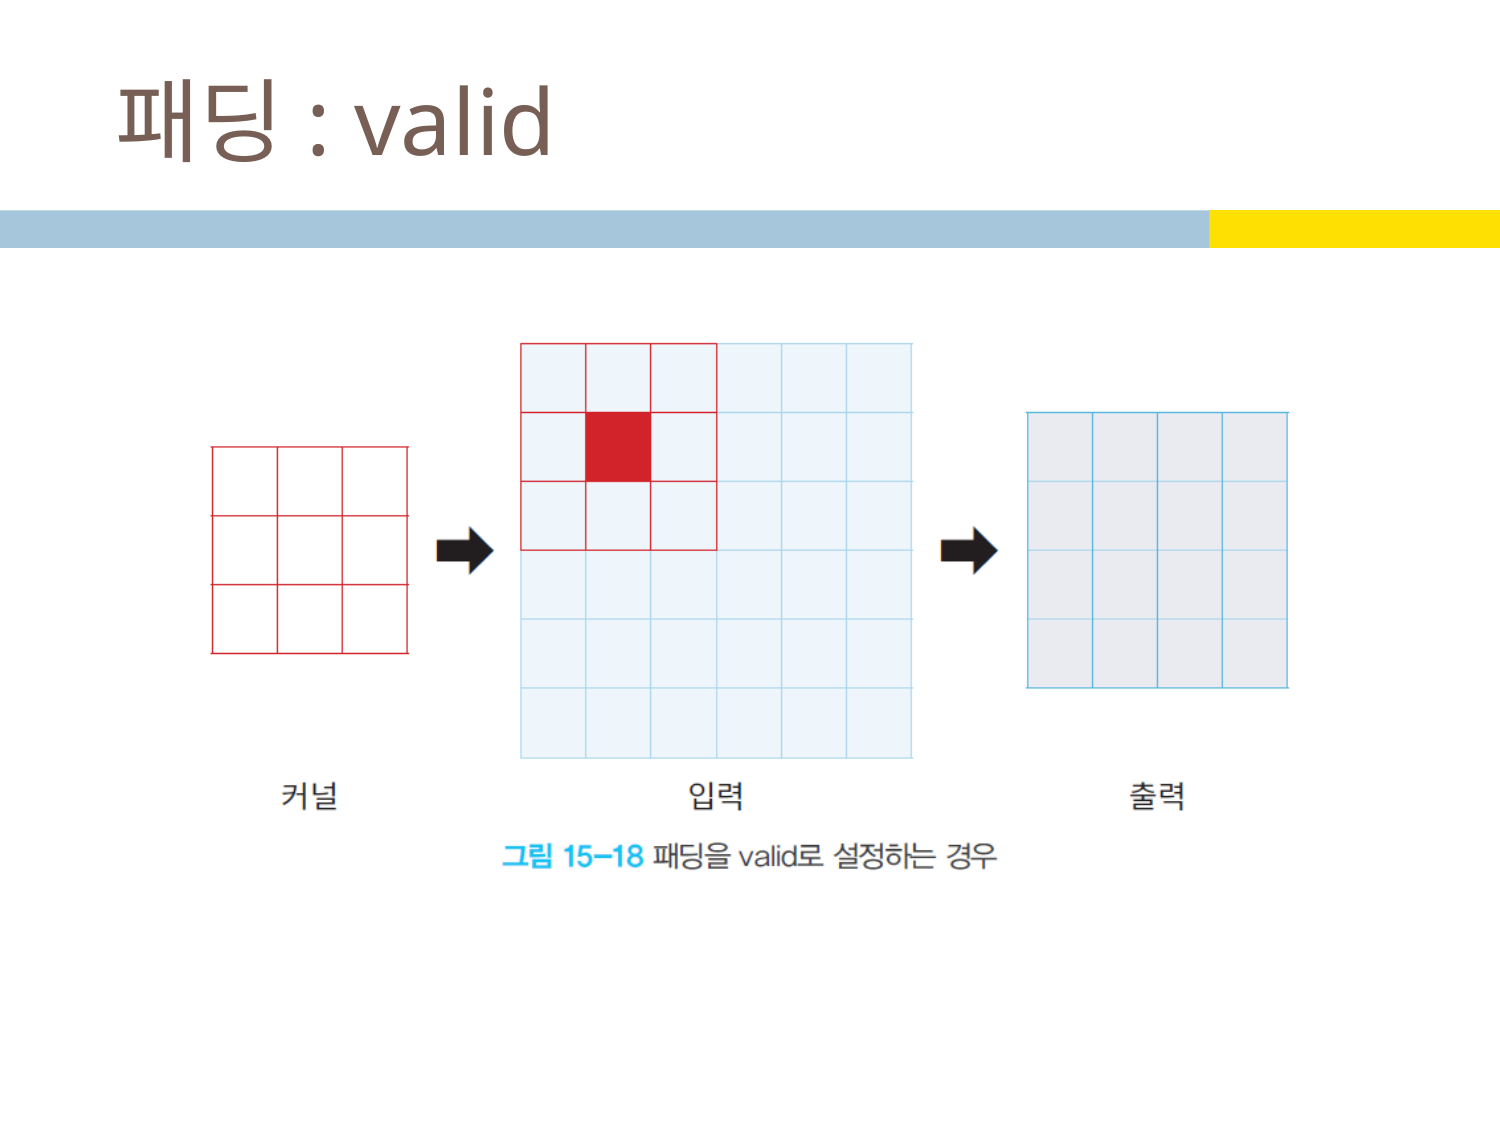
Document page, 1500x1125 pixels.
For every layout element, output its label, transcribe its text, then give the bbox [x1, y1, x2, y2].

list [175, 314, 1325, 894]
title 패딩: valid [100, 37, 1438, 200]
